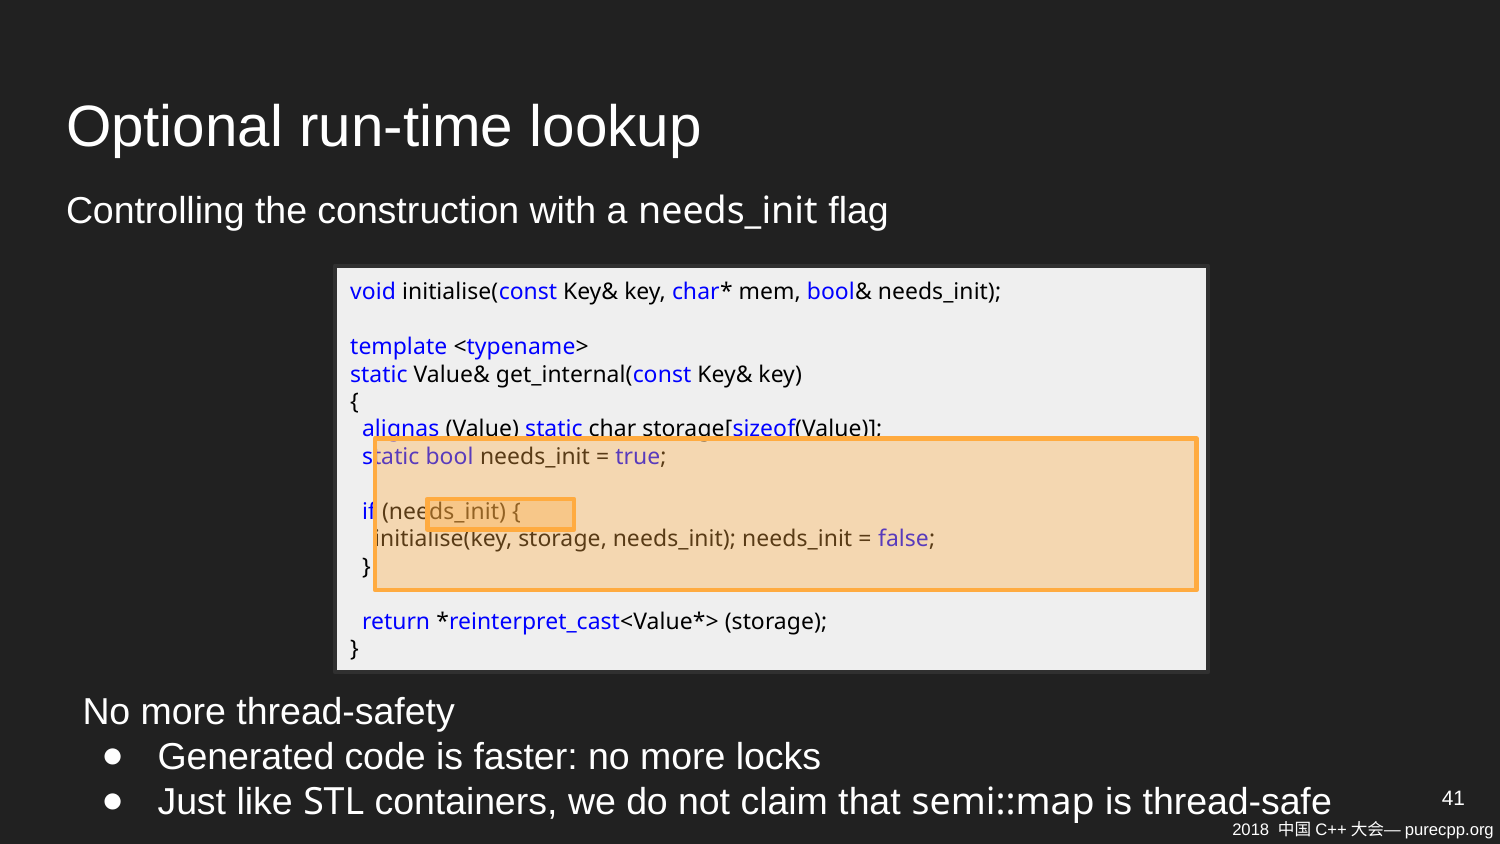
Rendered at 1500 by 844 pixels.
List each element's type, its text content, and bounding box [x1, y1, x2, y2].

title Optional run-time lookup [51, 72, 1449, 164]
list No more thread-safety Generated code is faster: no more locks Just like STL containers, we do not claim that semi::map is thread-safe [67, 672, 1397, 844]
text_box [375, 438, 1197, 591]
slide_number 41 [1389, 764, 1480, 830]
text_box [427, 499, 575, 530]
text_box void initialise(const Key& key, char* mem, bool& needs_init); template <typename> static Value& get_internal(const Key& key) { alignas (Value) static char storage[sizeof(Value)]; static bool needs_init = true; if (needs_init) { initialise(key, storage, needs_init); needs_init = false; } return *reinterpret_cast<Value*> (storage); } [335, 265, 1208, 672]
list Controlling the construction with a needs_init flag [51, 164, 1449, 238]
